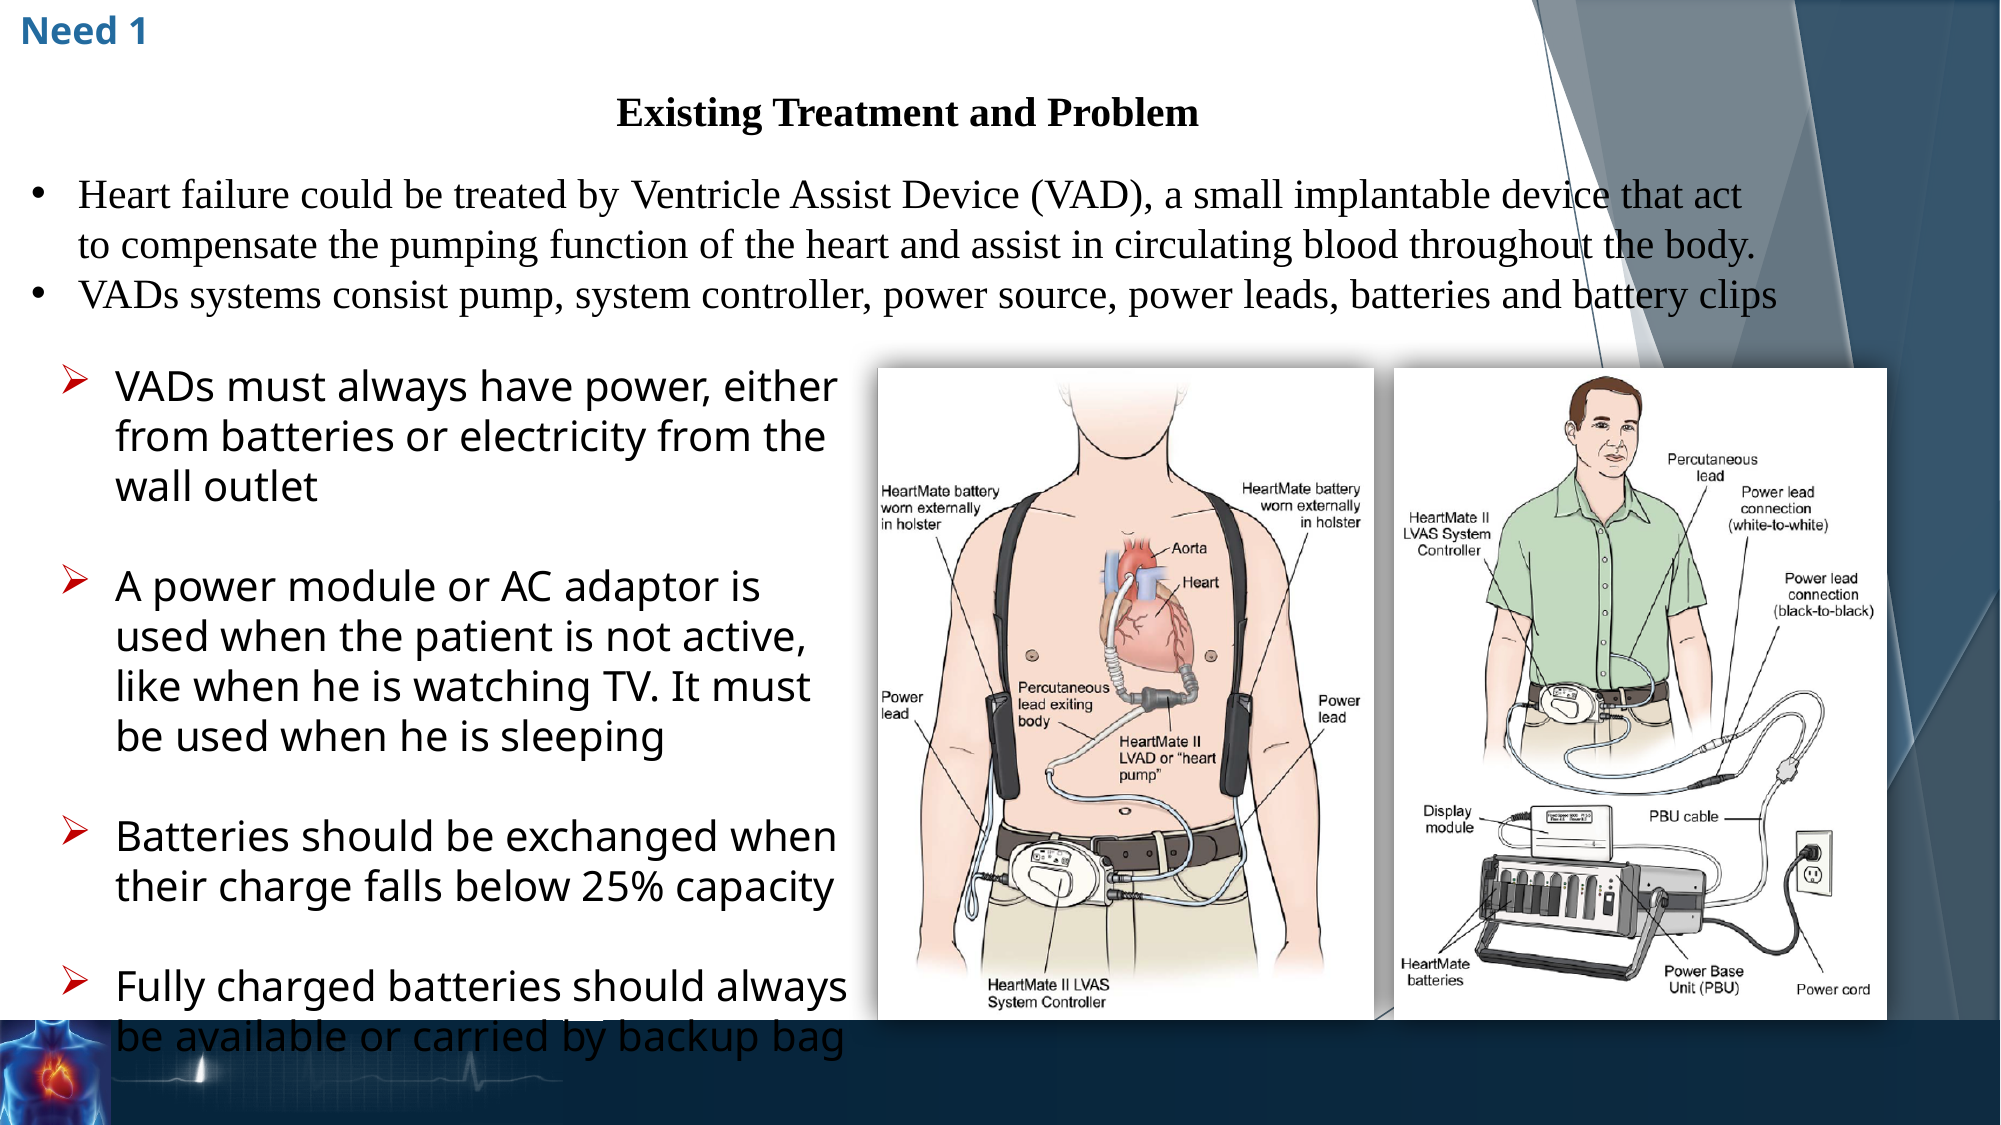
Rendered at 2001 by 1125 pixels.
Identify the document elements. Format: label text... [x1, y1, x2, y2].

text_box Existing Treatment and Problem [601, 74, 1215, 143]
text_box Heart failure could be treated by Ventricle Assist Device (VAD), a small implantable device that act to compensate the pumping function of the heart and assist in circulating blood throughout the body. VADs systems consist pump, system controller, power source, power leads, batteries and battery clips [16, 159, 1800, 325]
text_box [873, 364, 1887, 1020]
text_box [0, 641, 2000, 1125]
text_box VADs must always have power, either from batteries or electricity from the wall outlet A power module or AC adaptor is used when the patient is not active, like when he is watching TV. It must be used when he is sleeping Batteries should be exchanged when their charge falls below 25% capacity Fully charged batteries should always be available or carried by backup bag [44, 352, 864, 640]
text_box Need 1 [4, 0, 165, 60]
